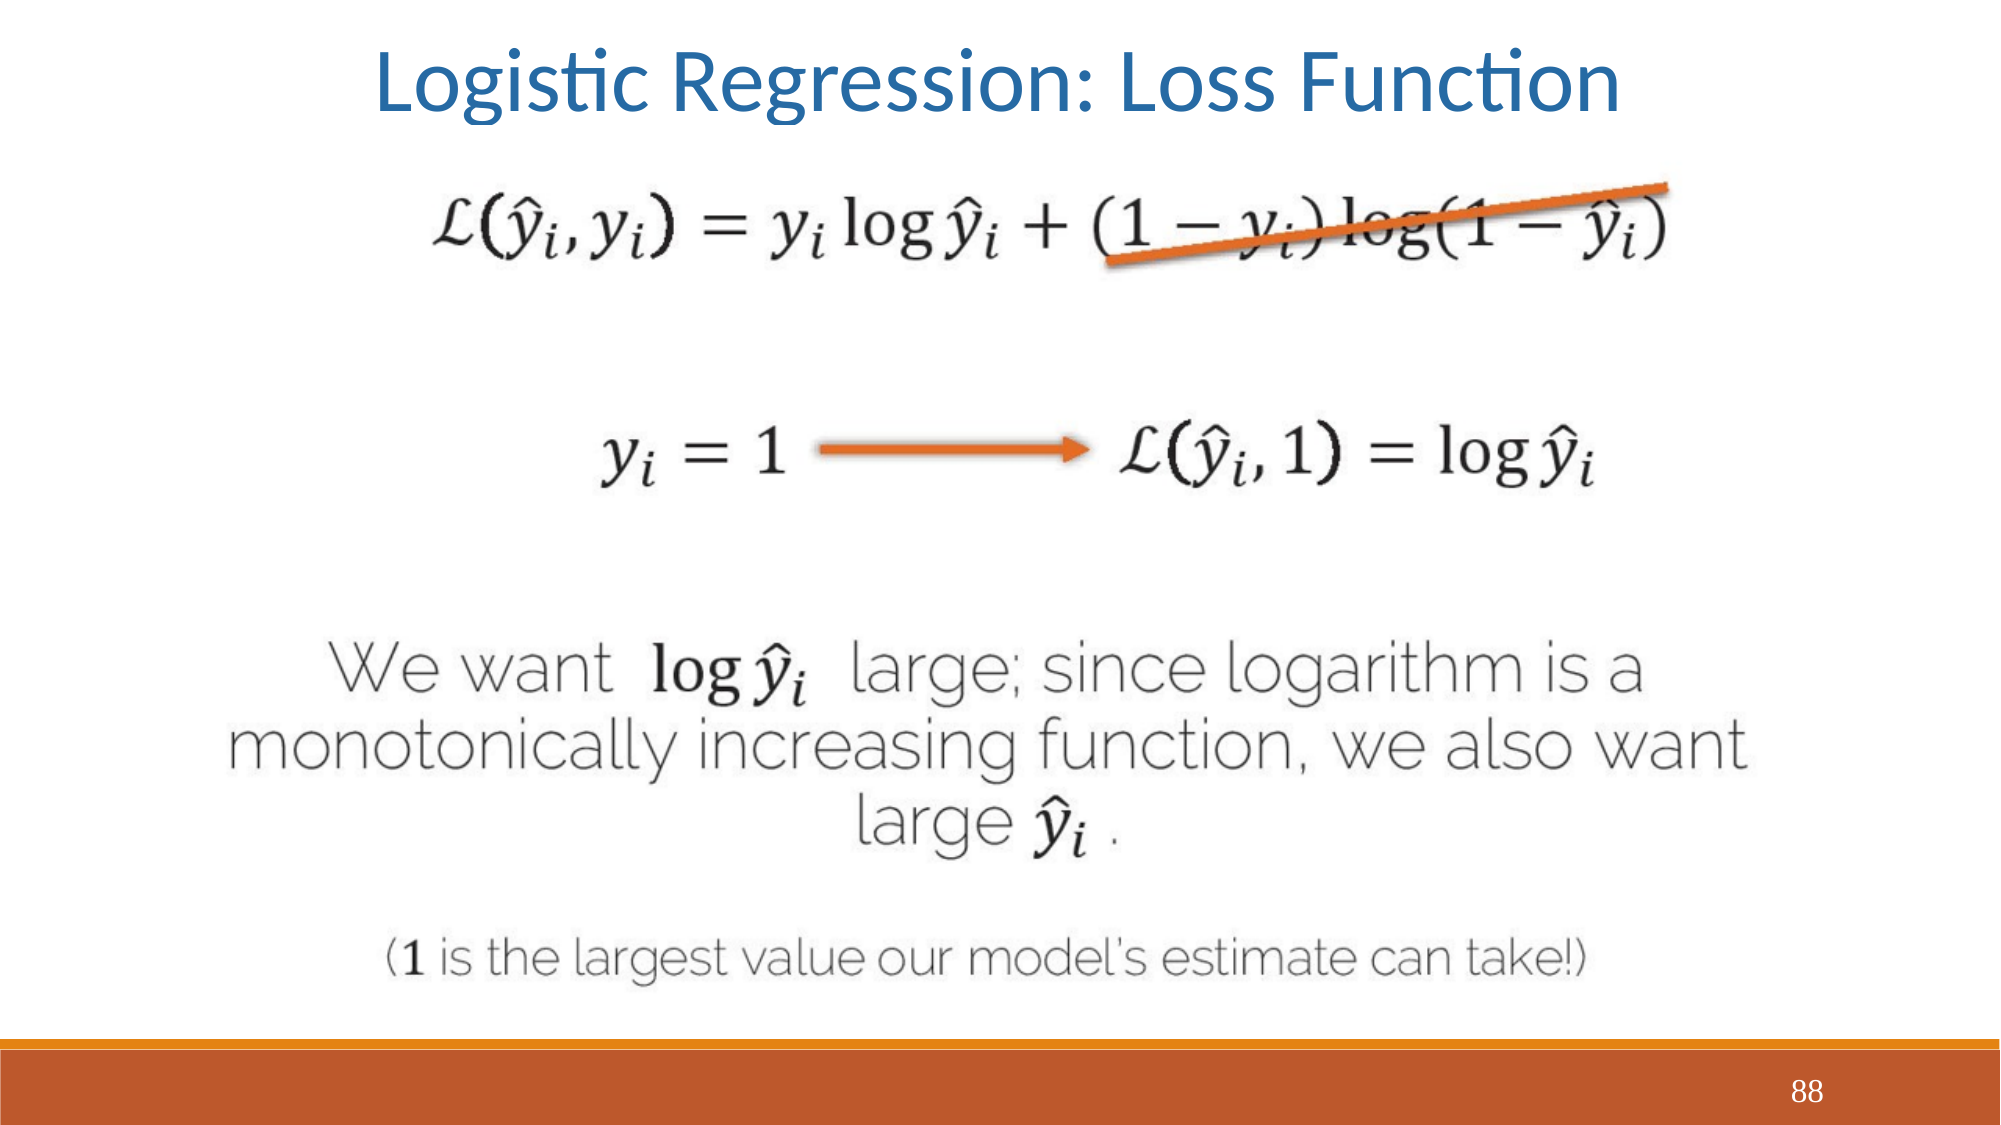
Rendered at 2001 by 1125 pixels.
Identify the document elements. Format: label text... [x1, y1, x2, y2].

text_box Logistic Regression: Loss Function [137, 24, 1863, 125]
picture [197, 125, 1803, 1000]
slide_number 88 [1624, 1059, 1840, 1120]
